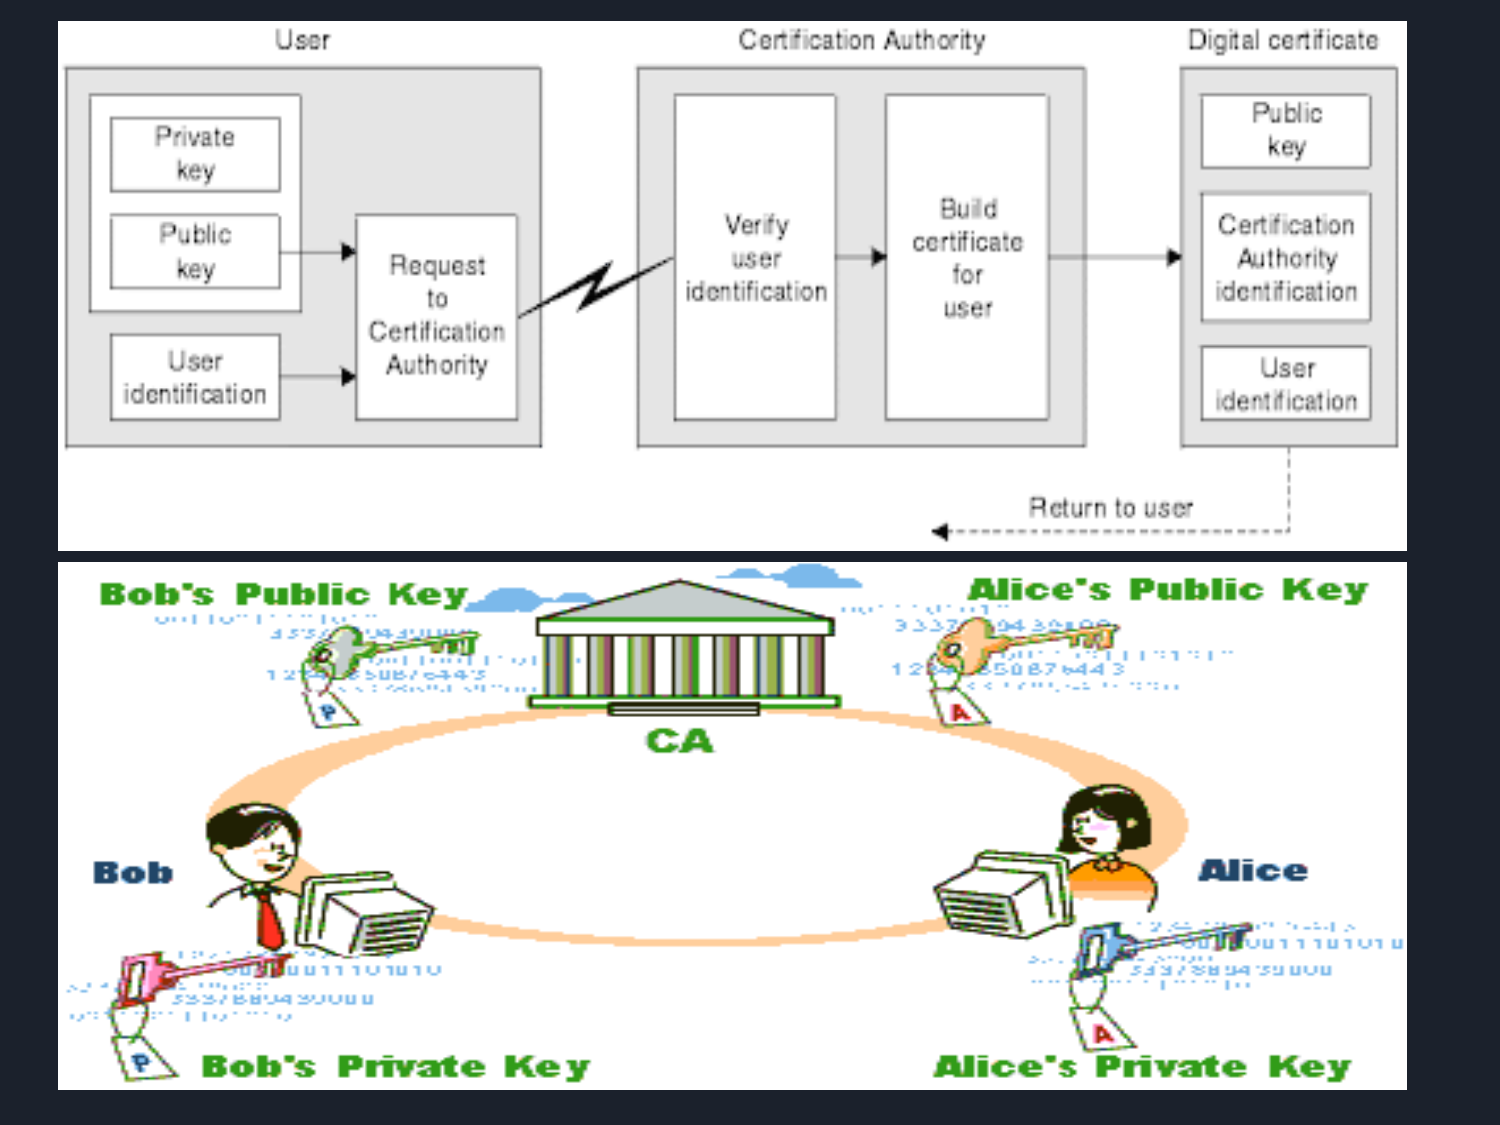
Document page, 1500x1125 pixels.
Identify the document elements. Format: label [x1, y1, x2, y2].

picture [58, 562, 1407, 1091]
picture [58, 21, 1407, 551]
